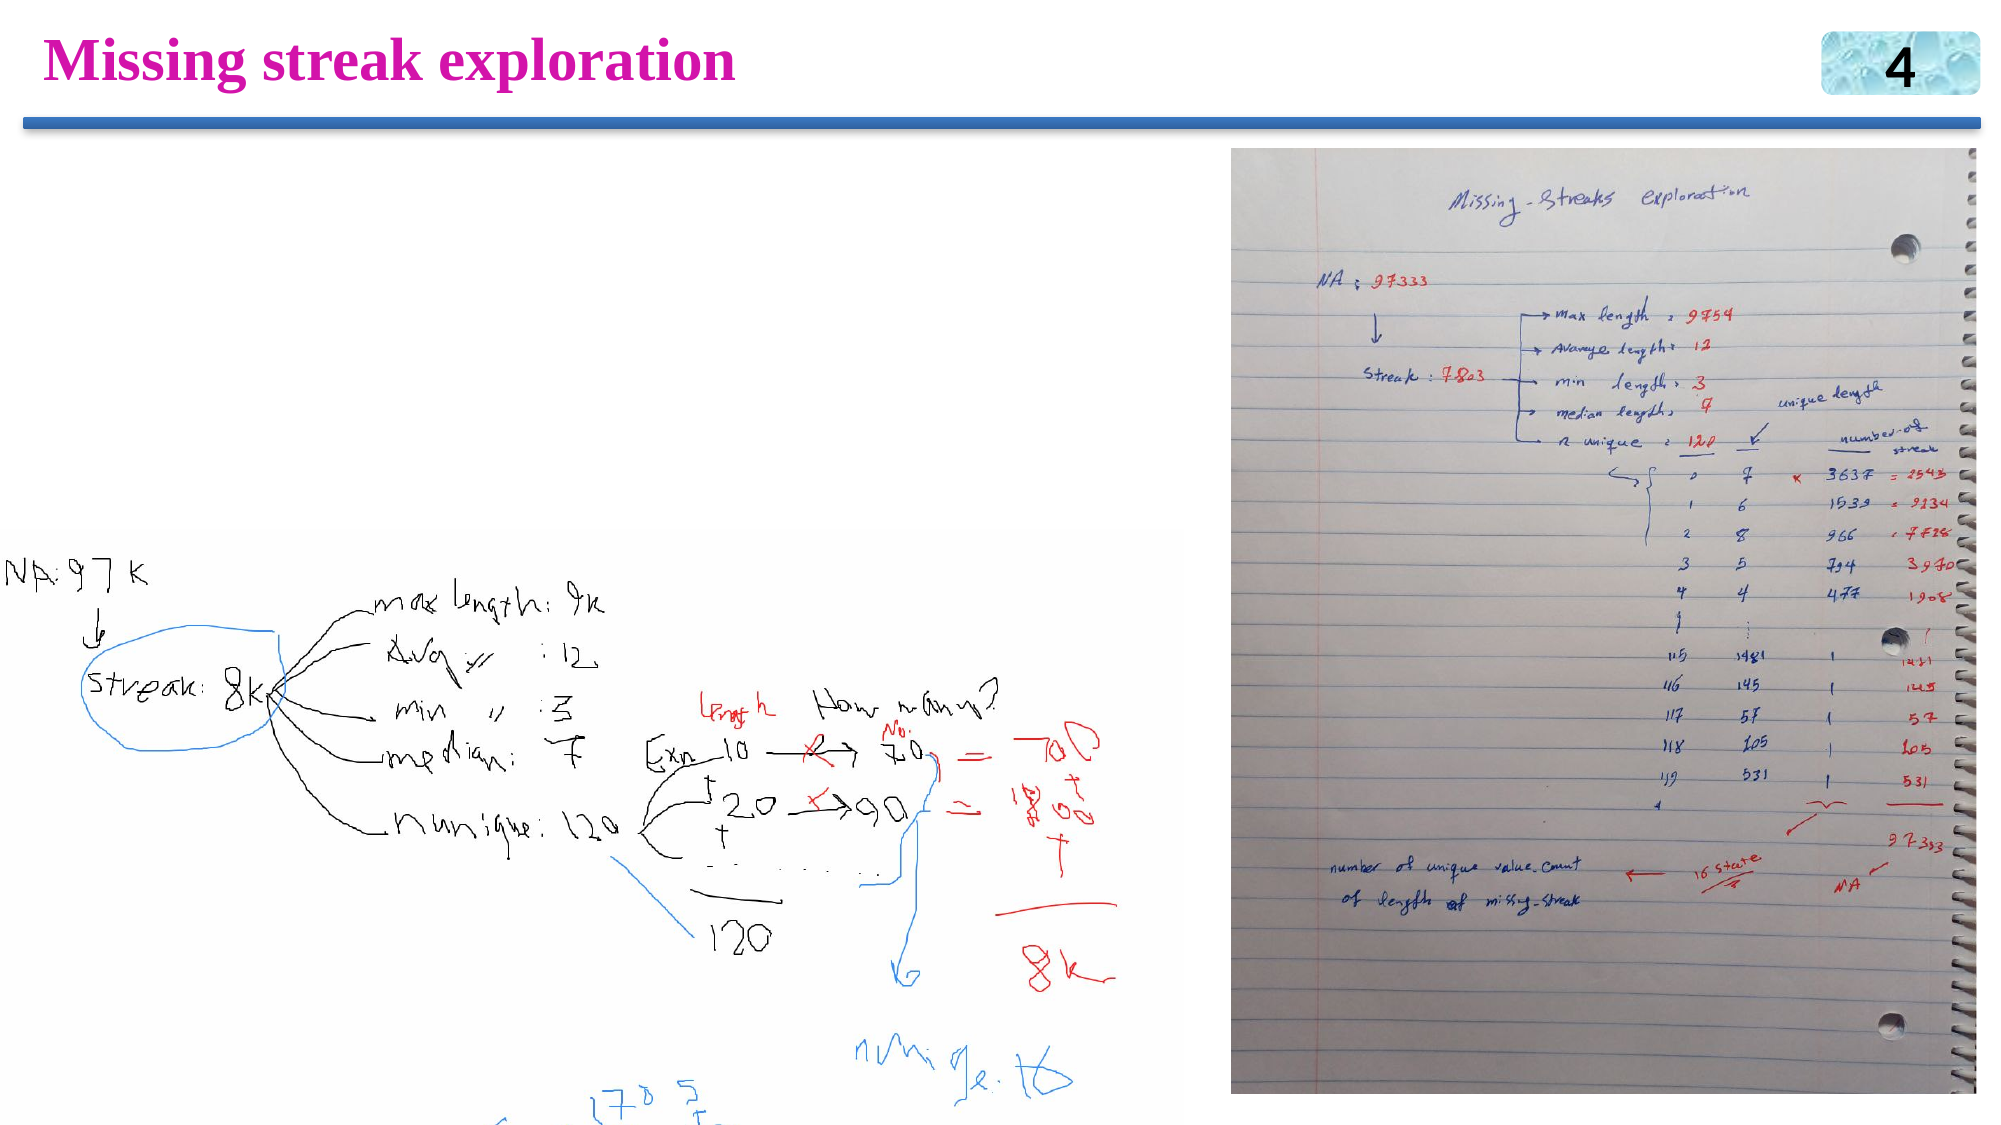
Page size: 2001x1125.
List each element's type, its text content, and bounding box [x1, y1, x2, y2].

text_box 4 [1821, 31, 1981, 95]
picture [1231, 148, 1977, 1094]
text_box [23, 117, 1981, 129]
title Missing streak exploration [23, 19, 1440, 104]
picture [0, 529, 1184, 1125]
